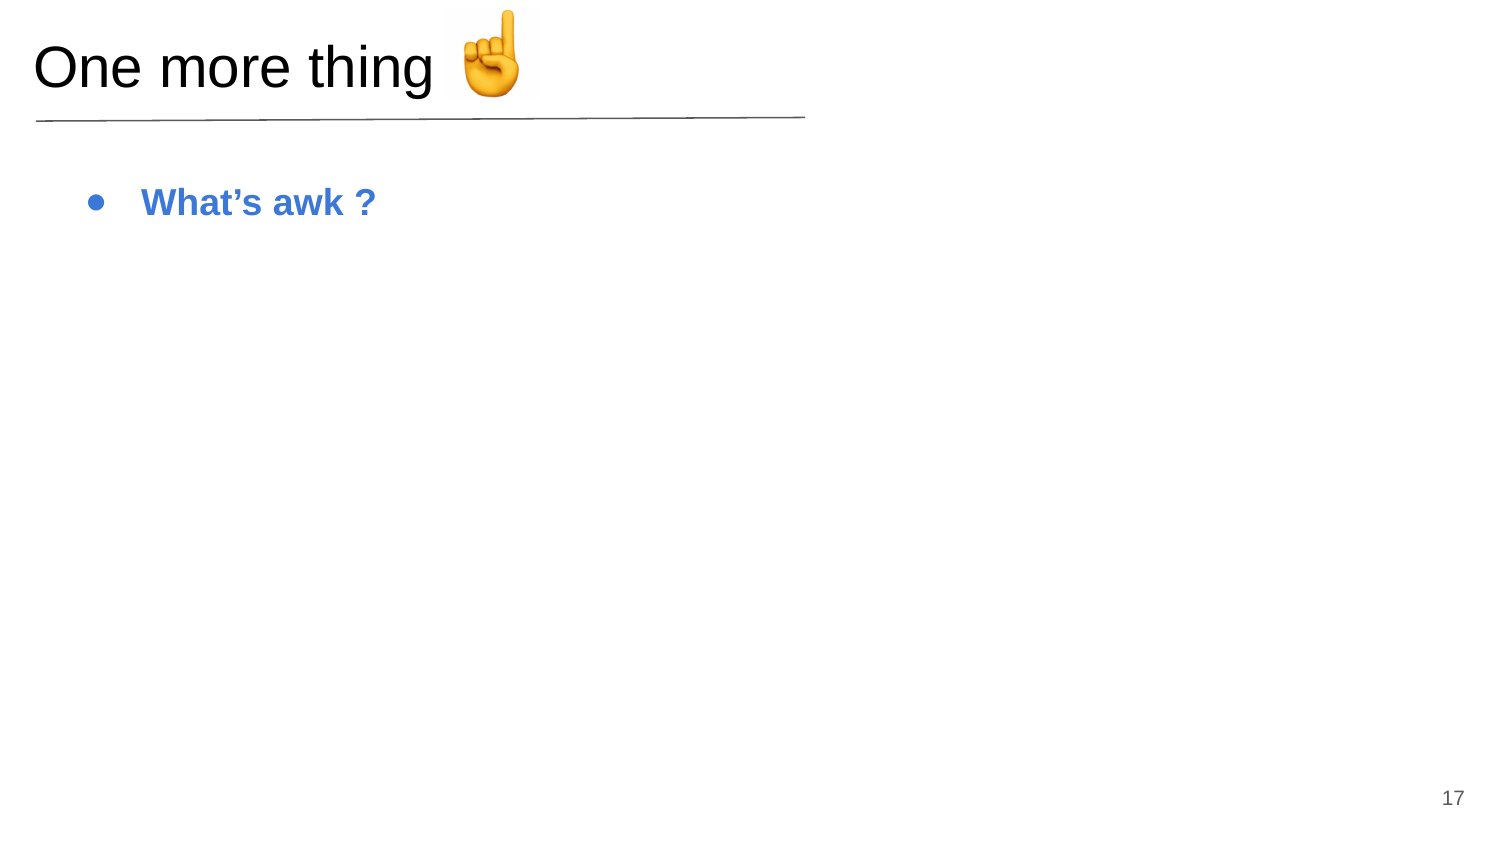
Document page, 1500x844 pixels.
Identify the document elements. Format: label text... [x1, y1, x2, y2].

picture [445, 8, 537, 99]
text_box What’s awk ? [51, 156, 1449, 717]
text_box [35, 117, 806, 122]
slide_number ‹#› [1389, 764, 1480, 830]
title One more thing [18, 14, 1416, 109]
